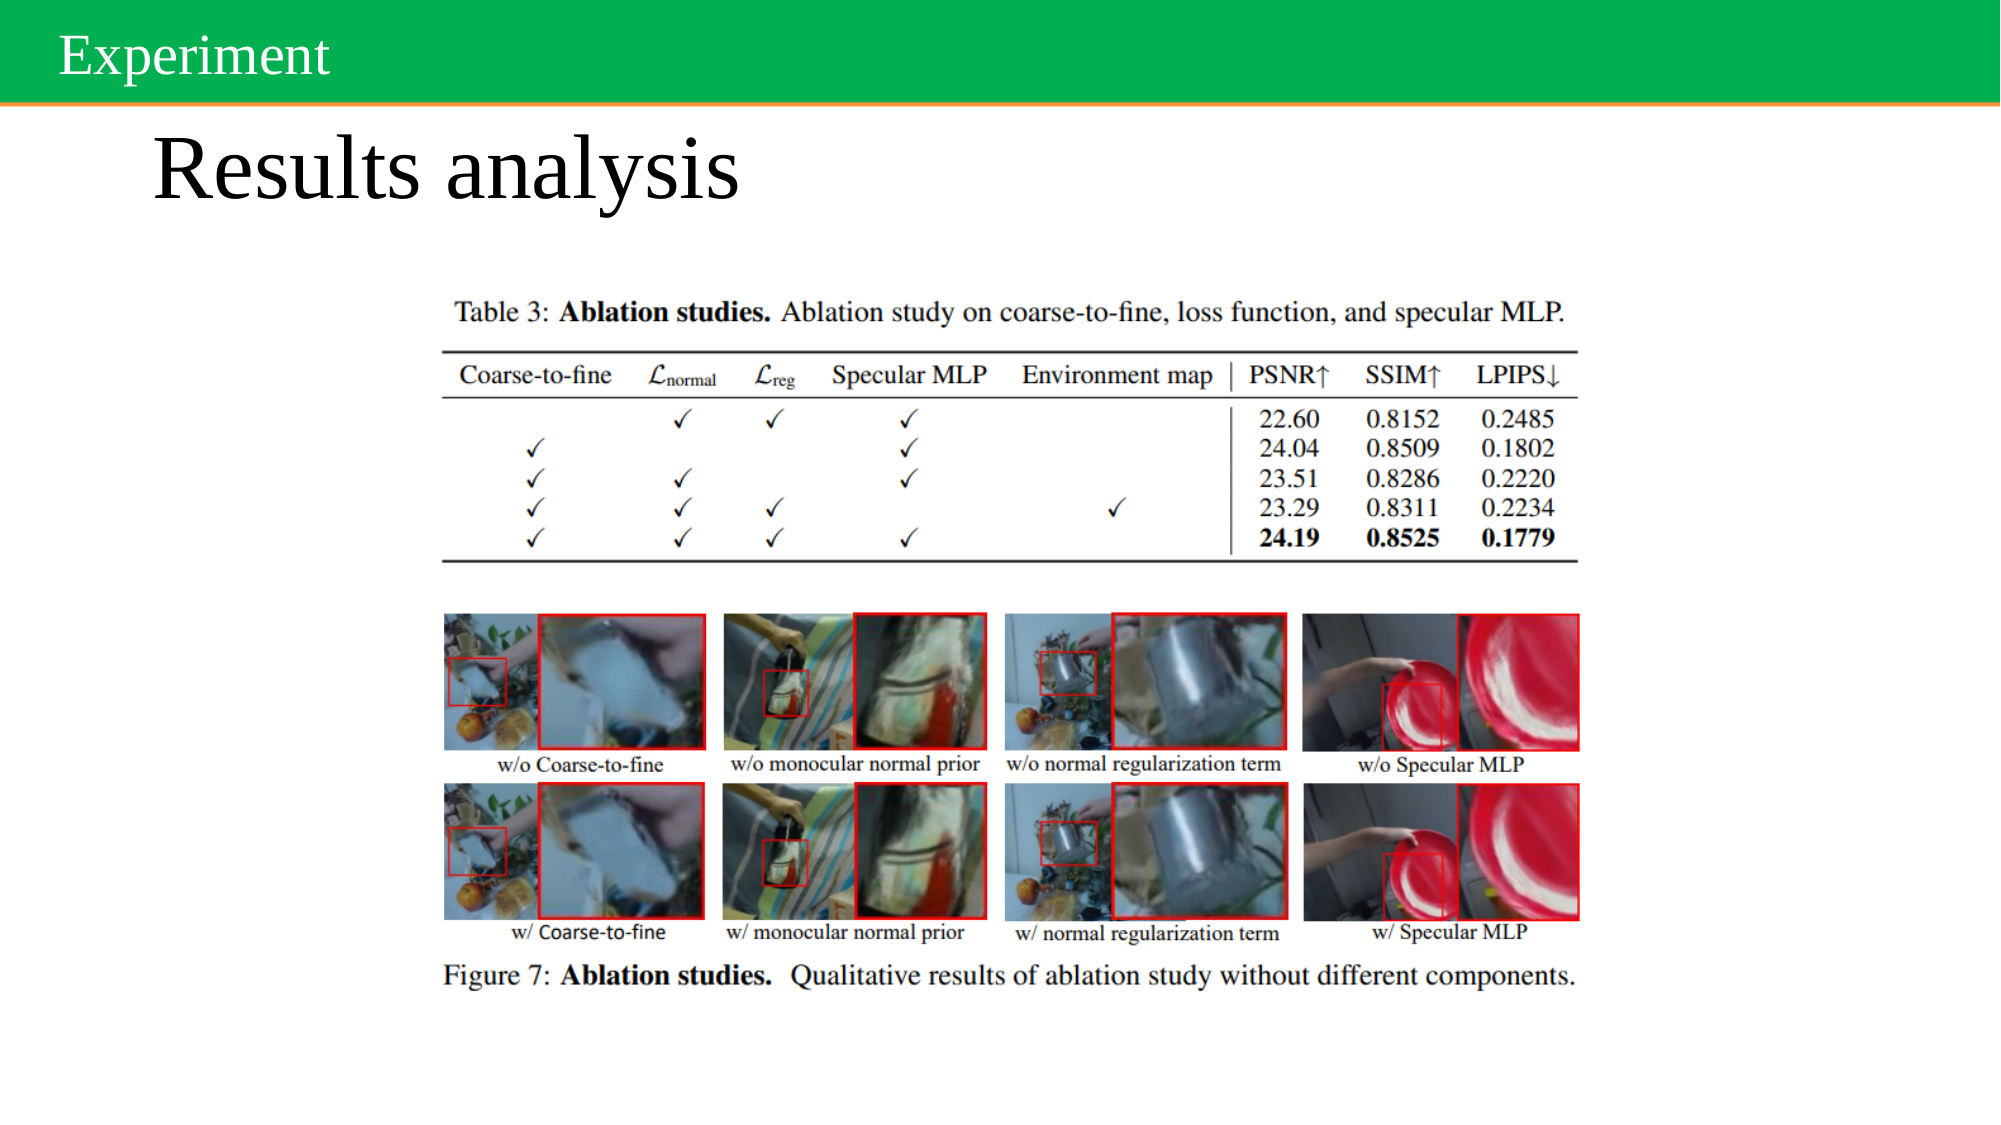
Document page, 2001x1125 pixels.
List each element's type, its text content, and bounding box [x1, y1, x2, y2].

text_box Experiment [0, 0, 2000, 103]
picture [386, 277, 1614, 1010]
title Results analysis [137, 107, 1863, 278]
